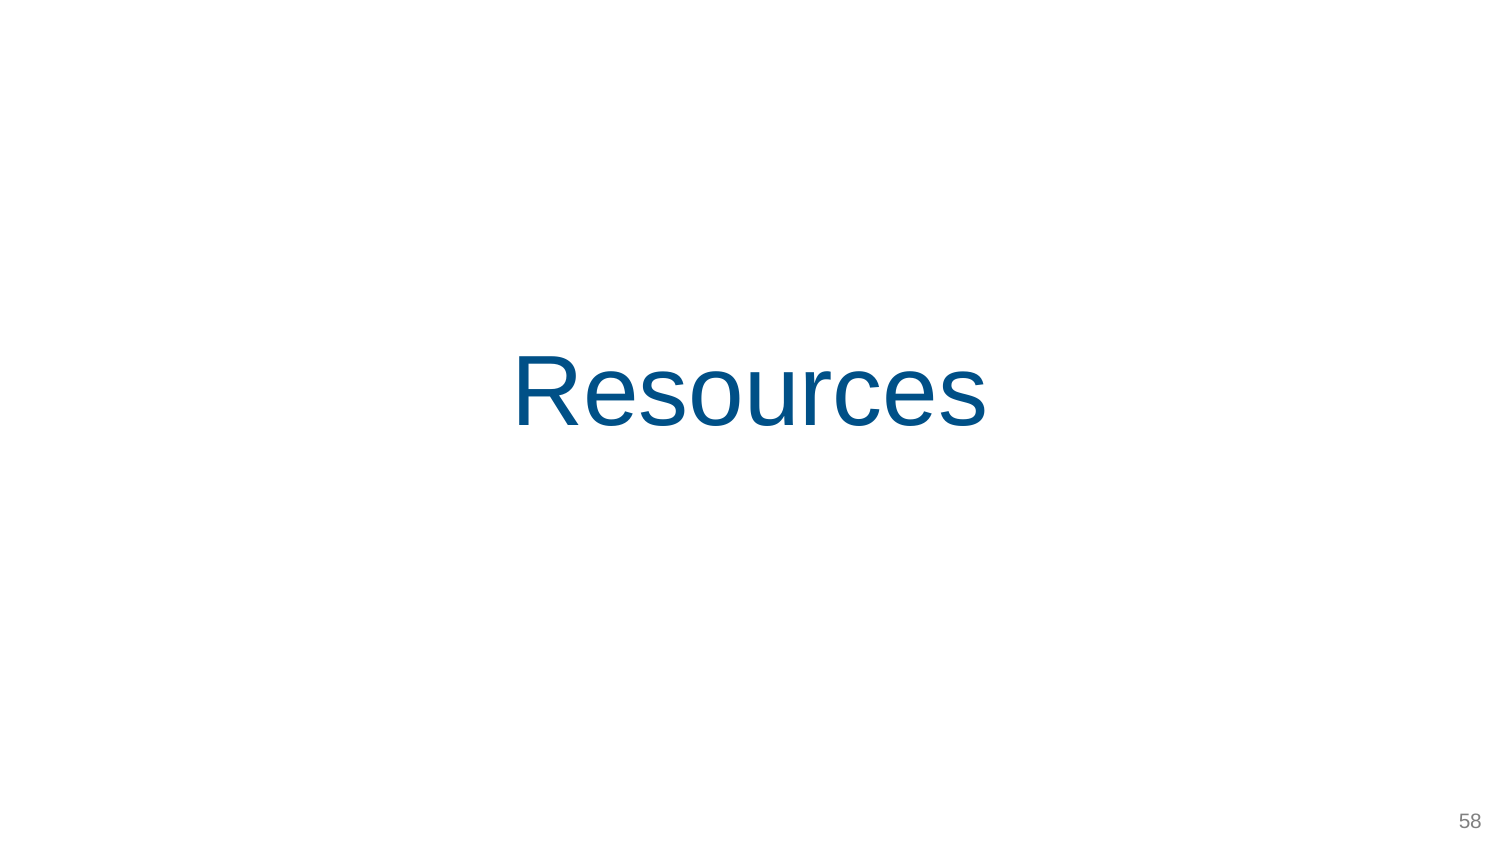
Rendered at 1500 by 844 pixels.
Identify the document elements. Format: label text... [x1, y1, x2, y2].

title Resources [75, 317, 1425, 481]
